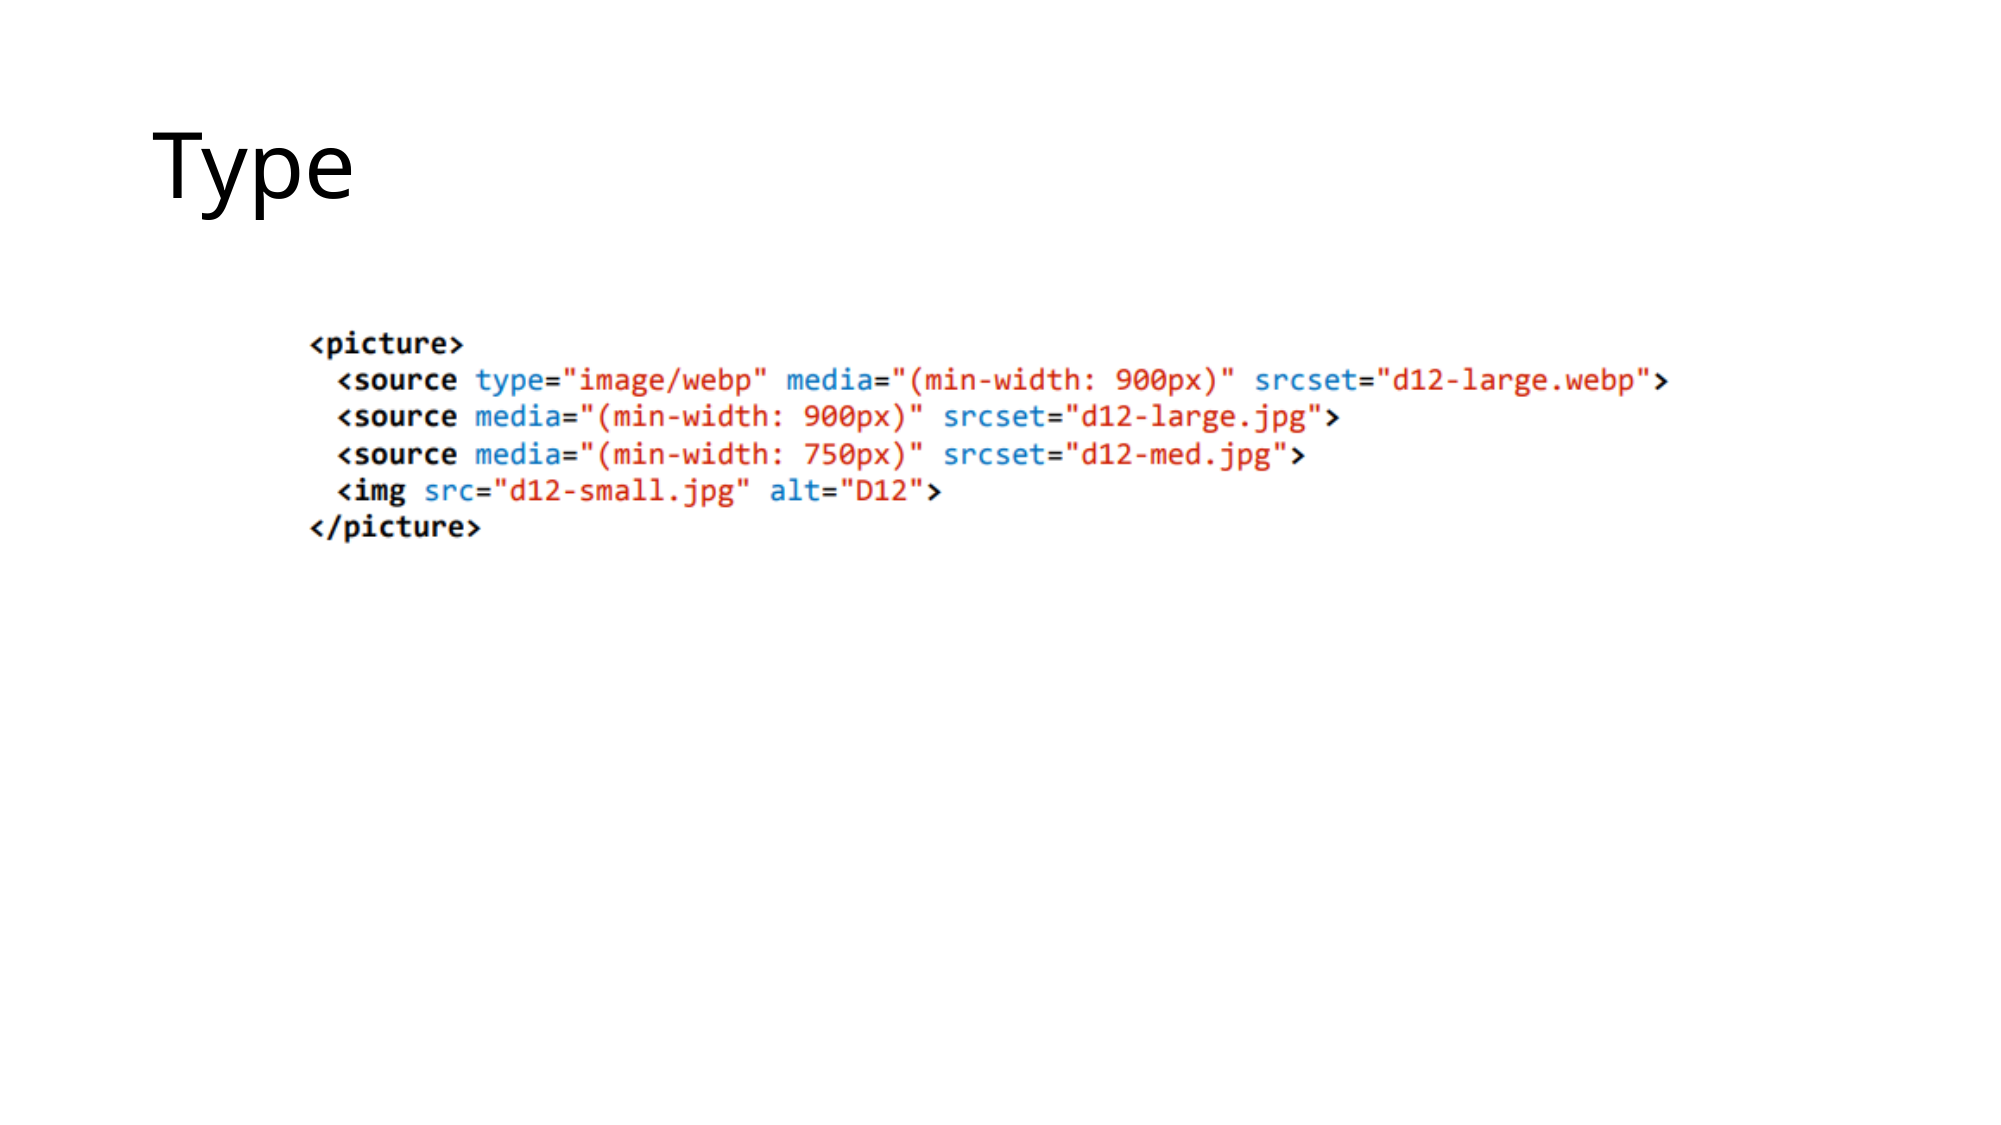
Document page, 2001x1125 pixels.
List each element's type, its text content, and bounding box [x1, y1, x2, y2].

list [267, 250, 1733, 632]
title Type [137, 59, 1863, 278]
